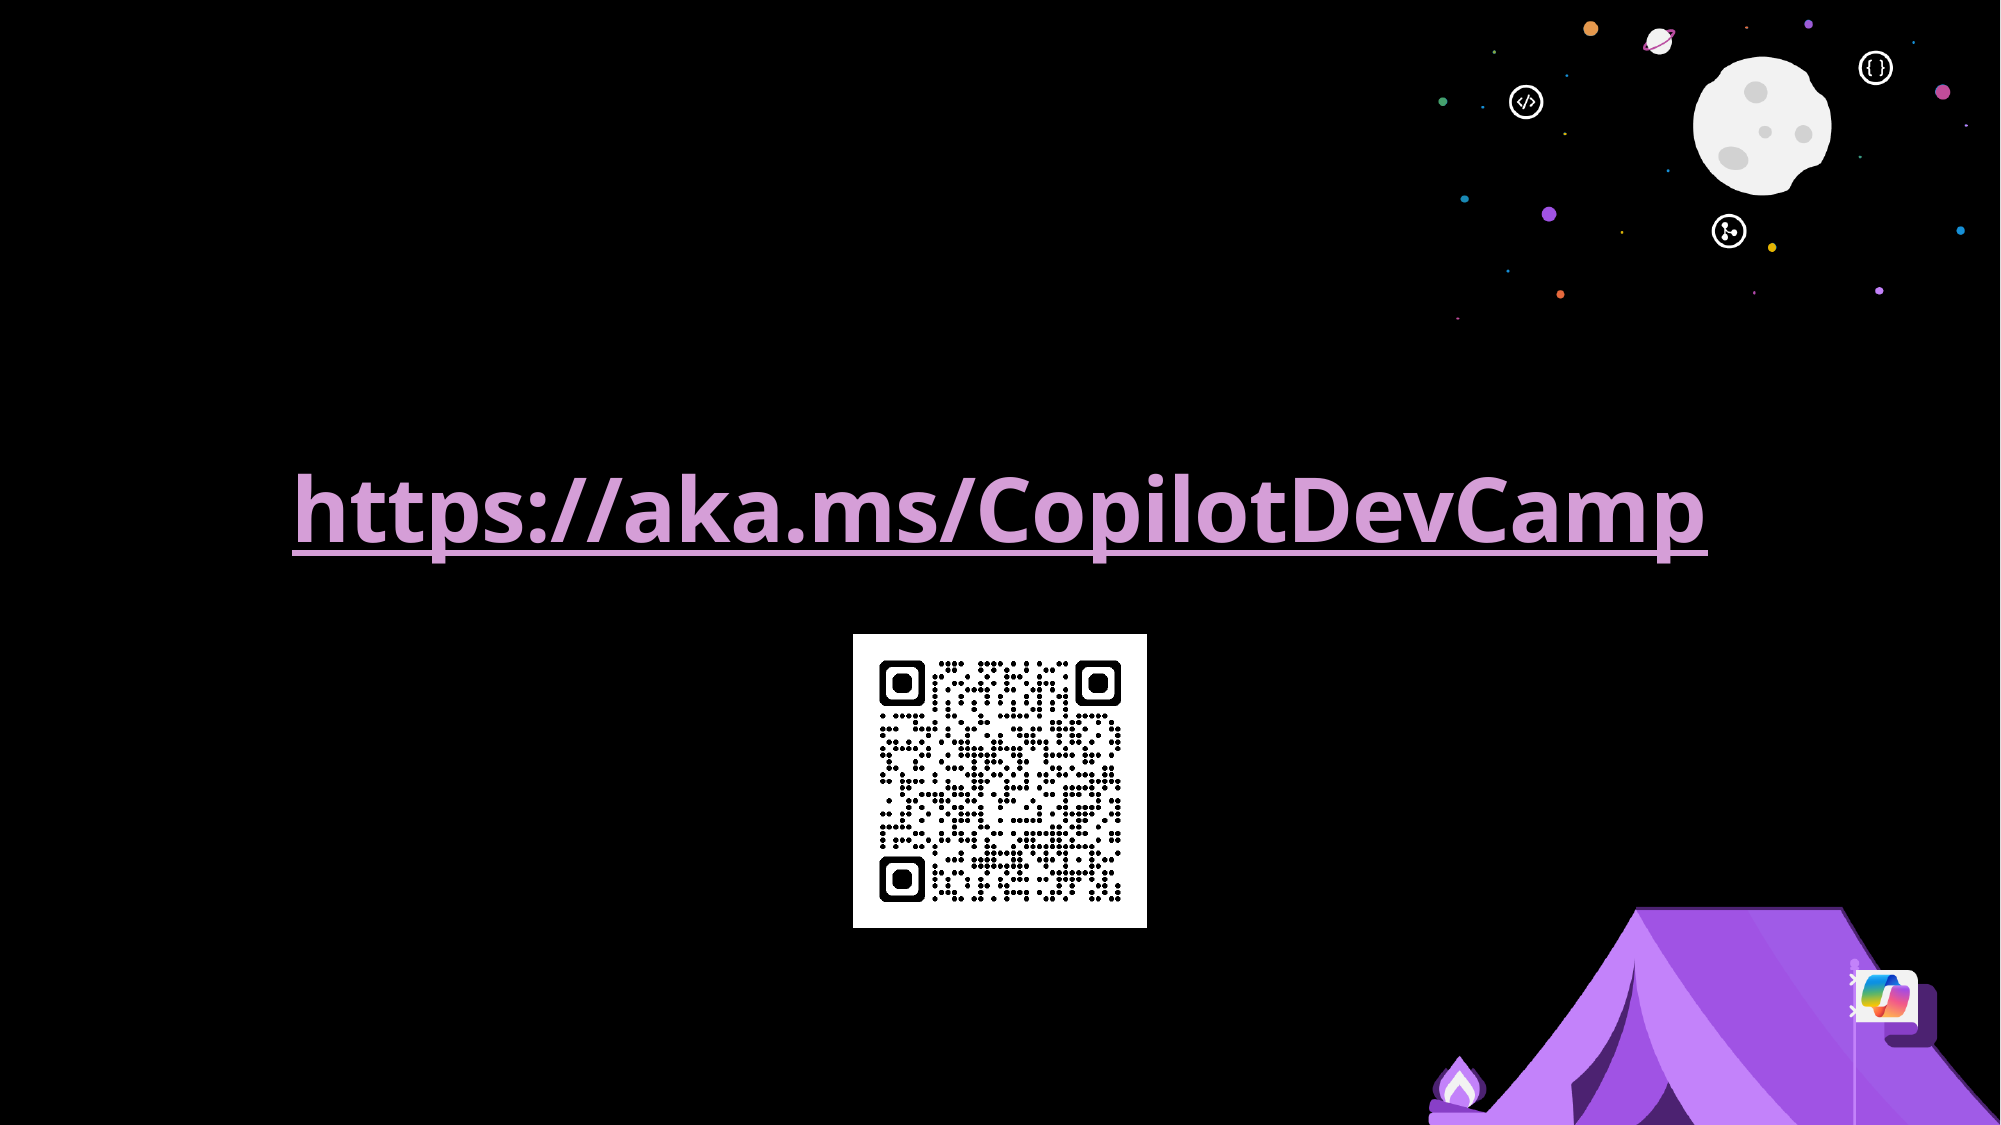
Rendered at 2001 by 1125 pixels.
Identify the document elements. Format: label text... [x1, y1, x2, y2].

title https://aka.ms/CopilotDevCamp [249, 464, 1750, 563]
picture [0, 0, 2001, 1125]
